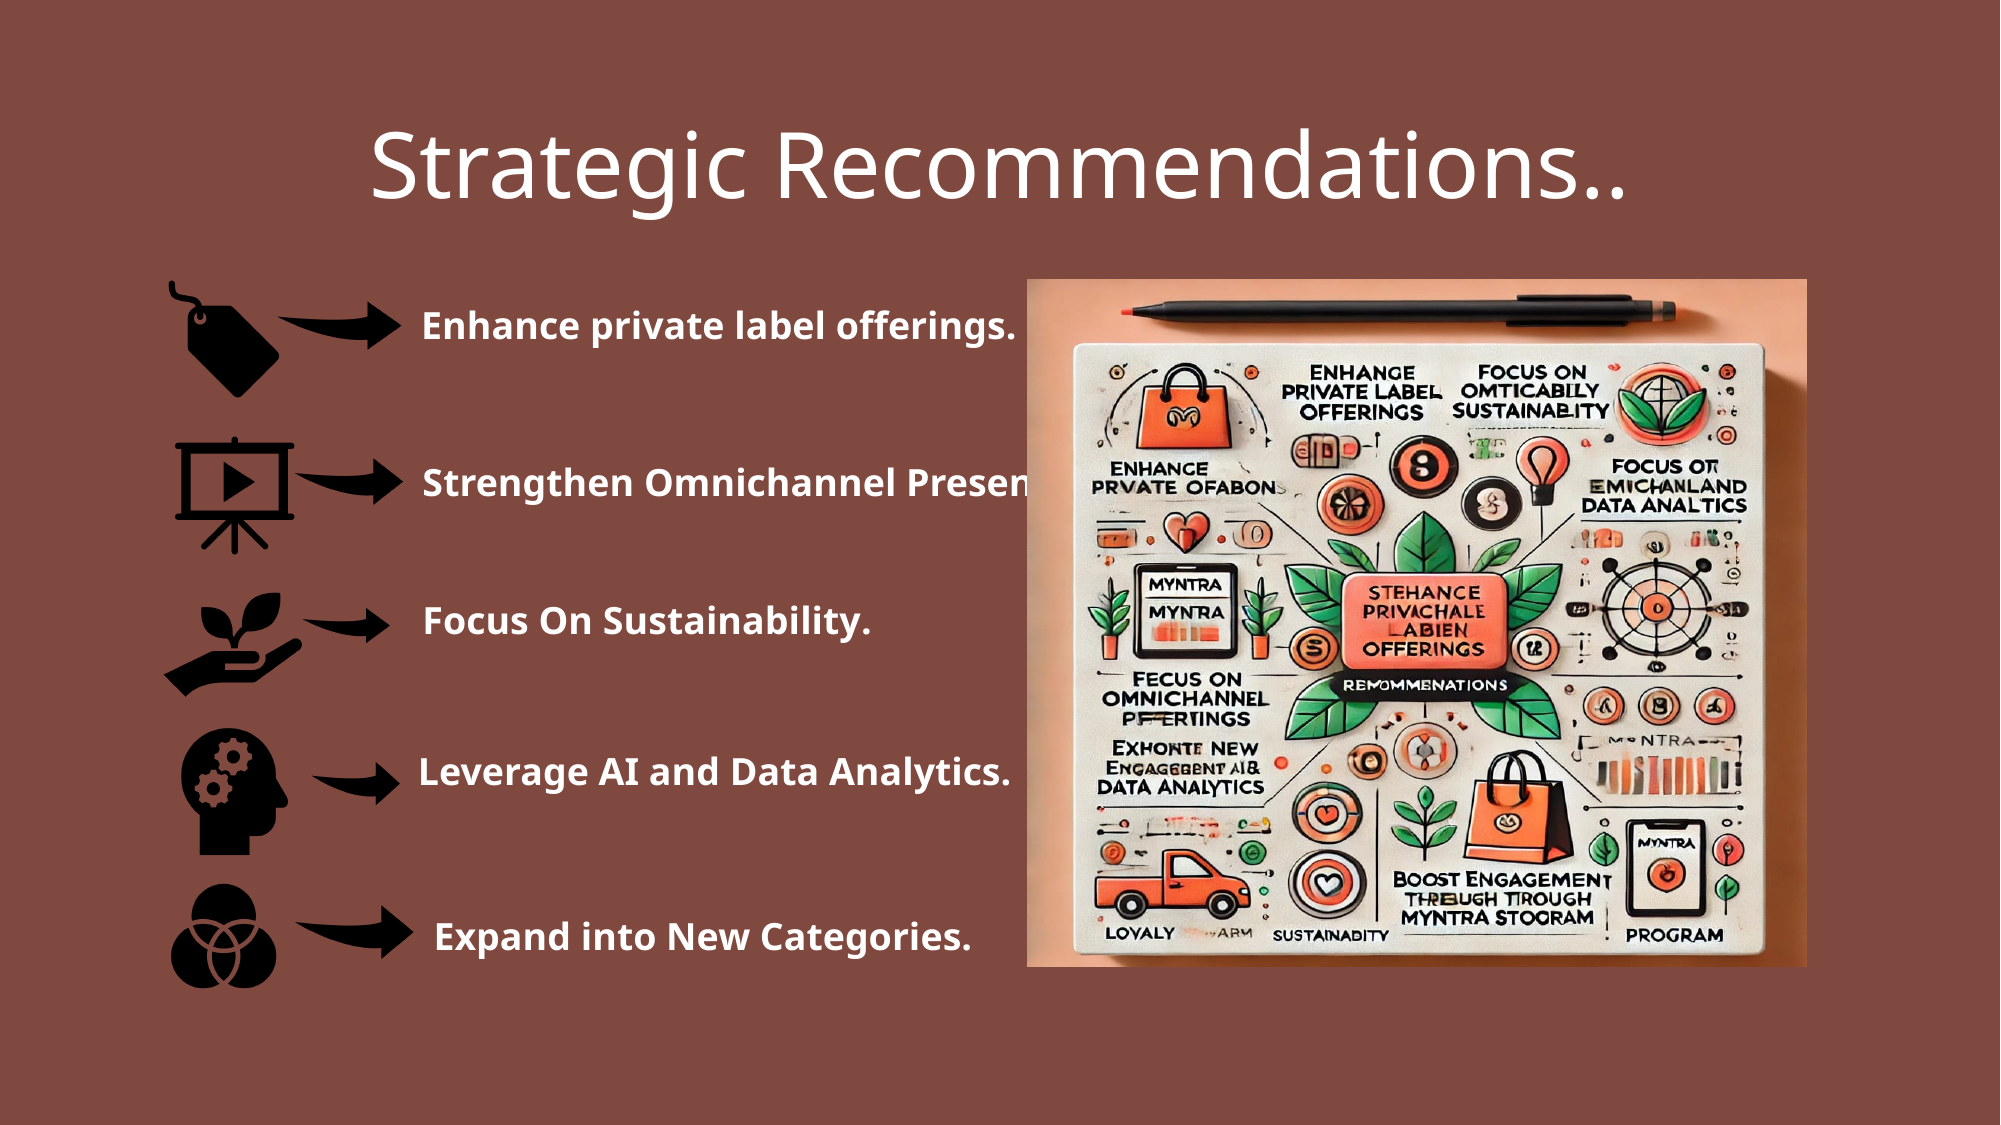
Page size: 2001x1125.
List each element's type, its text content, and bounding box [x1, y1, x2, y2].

text_box Expand into New Categories. [419, 905, 1027, 966]
text_box Enhance private label offerings. [407, 295, 1027, 355]
text_box Strengthen Omnichannel Presence. [408, 451, 1027, 512]
picture [148, 419, 419, 1011]
picture [1027, 279, 1808, 967]
text_box Focus On Sustainability. [407, 589, 1027, 650]
text_box Leverage AI and Data Analytics. [404, 740, 1027, 801]
title Strategic Recommendations.. [137, 59, 1863, 278]
picture [148, 263, 407, 414]
